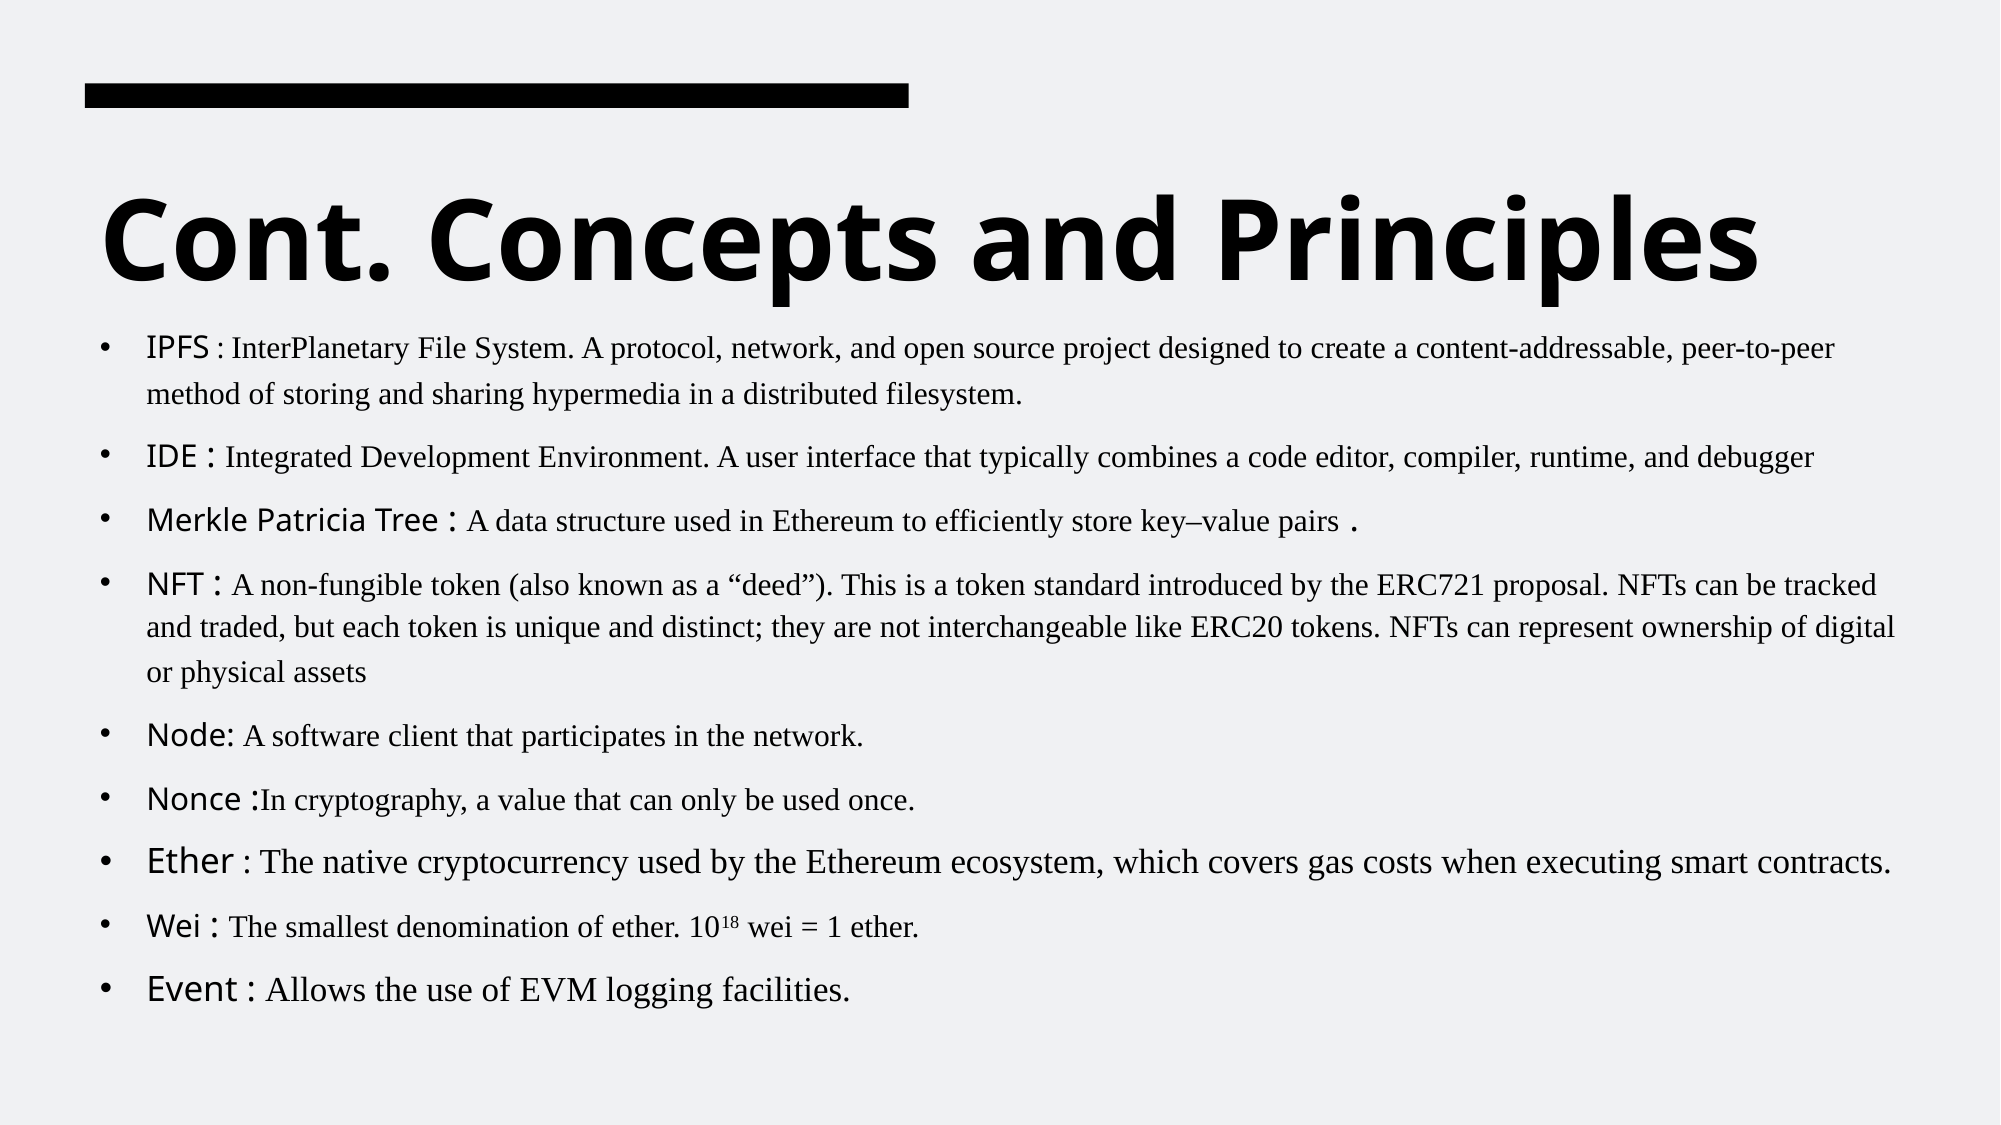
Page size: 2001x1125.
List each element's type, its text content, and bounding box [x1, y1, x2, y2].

title Cont. Concepts and Principles [84, 160, 2000, 370]
list IPFS : InterPlanetary File System. A protocol, network, and open source project designed to create a content-addressable, peer-to-peer method of storing and sharing hypermedia in a distributed filesystem. IDE : Integrated Development Environment. A user interface that typically combines a code editor, compiler, runtime, and debugger Merkle Patricia Tree : A data structure used in Ethereum to efficiently store key–value pairs . NFT : A non-fungible token (also known as a “deed”). This is a token standard introduced by the ERC721 proposal. NFTs can be tracked and traded, but each token is unique and distinct; they are not interchangeable like ERC20 tokens. NFTs can represent ownership of digital or physical assets Node: A software client that participates in the network. Nonce :In cryptography, a value that can only be used once. Ether : The native cryptocurrency used by the Ethereum ecosystem, which covers gas costs when executing smart contracts. Wei : The smallest denomination of ether. 1018 wei = 1 ether. Event : Allows the use of EVM logging facilities. [84, 316, 1917, 1071]
